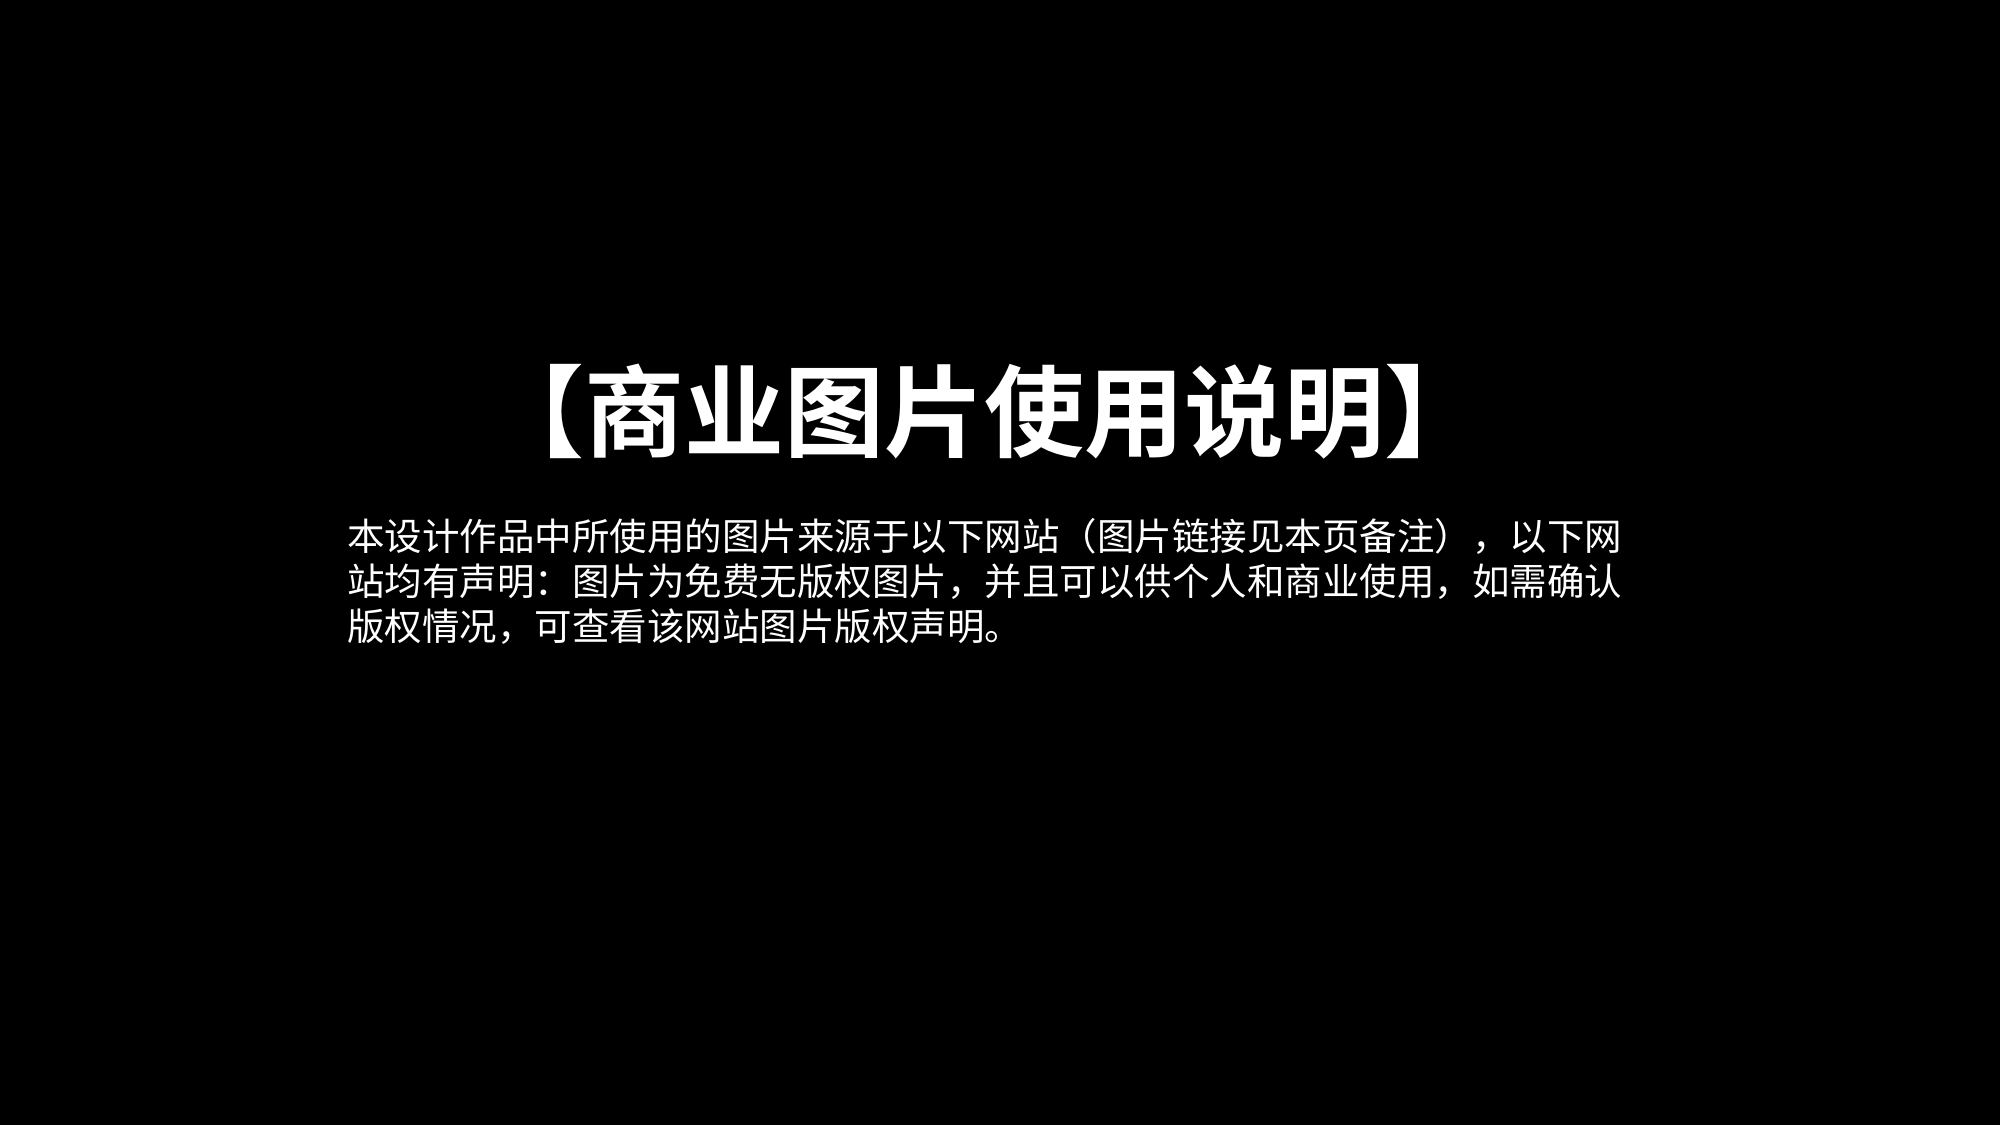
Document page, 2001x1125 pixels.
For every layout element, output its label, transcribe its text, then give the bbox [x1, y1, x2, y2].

text_box 【商业图片使用说明】 [469, 341, 1500, 477]
text_box 本设计作品中所使用的图片来源于以下网站（图片链接见本页备注），以下网站均有声明：图片为免费无版权图片，并且可以供个人和商业使用，如需确认版权情况，可查看该网站图片版权声明。 [332, 505, 1668, 656]
